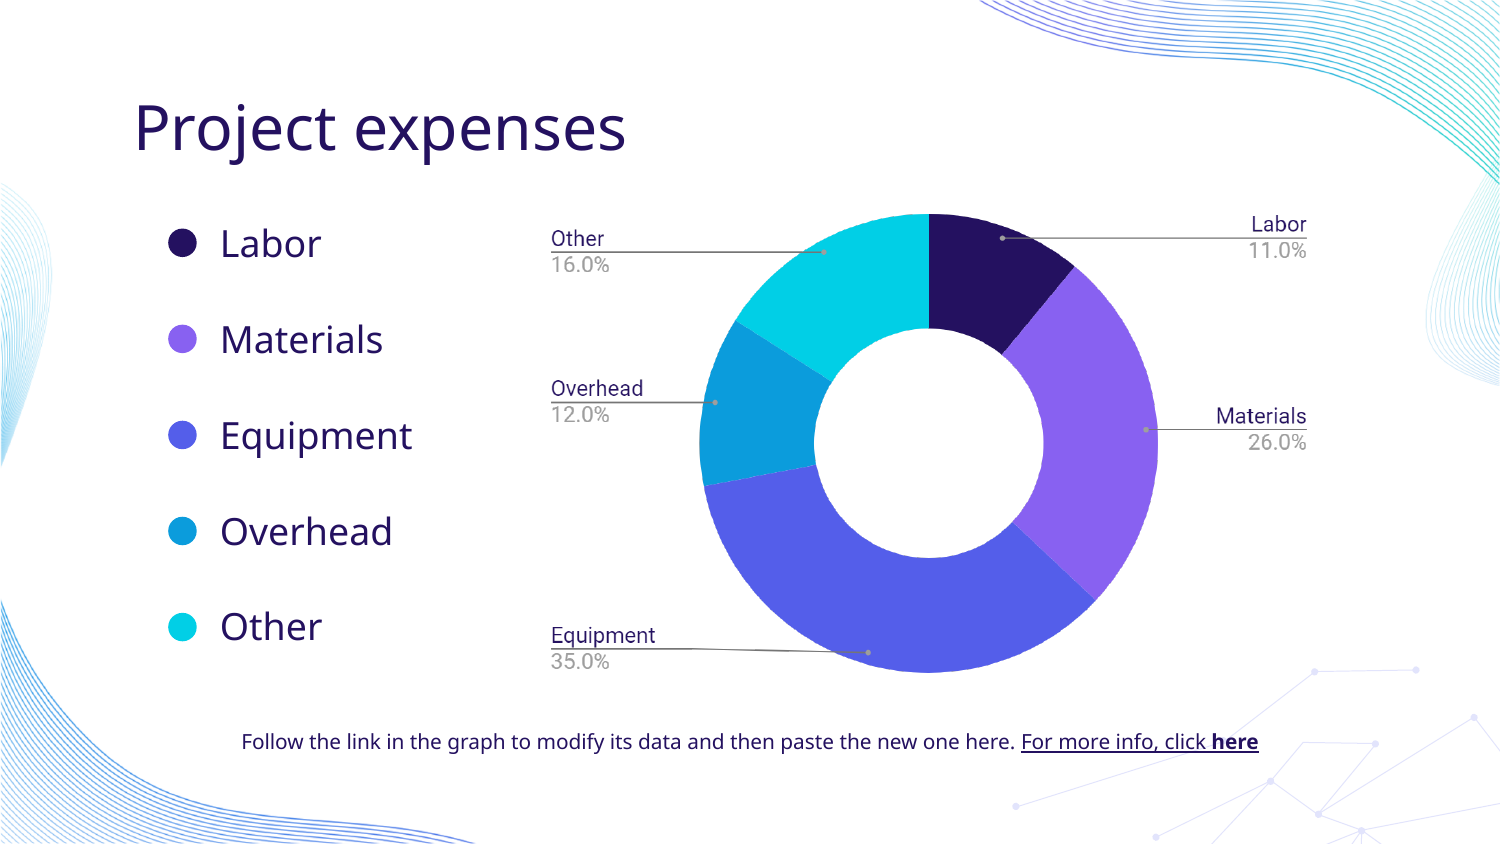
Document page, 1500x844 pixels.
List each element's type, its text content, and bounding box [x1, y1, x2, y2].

title Equipment [204, 412, 480, 472]
title Materials [204, 316, 480, 376]
picture [1, 152, 507, 843]
title Overhead [204, 508, 480, 568]
text_box [168, 324, 197, 354]
text_box [168, 228, 197, 258]
text_box [168, 612, 197, 642]
text_box [168, 420, 197, 450]
text_box [168, 516, 197, 546]
picture [524, 1, 1499, 698]
title Labor [204, 221, 480, 280]
title Project expenses [118, 72, 1382, 167]
title Other [204, 604, 480, 664]
text_box Follow the link in the graph to modify its data and then paste the new one here. For more info, click here [161, 713, 1339, 756]
